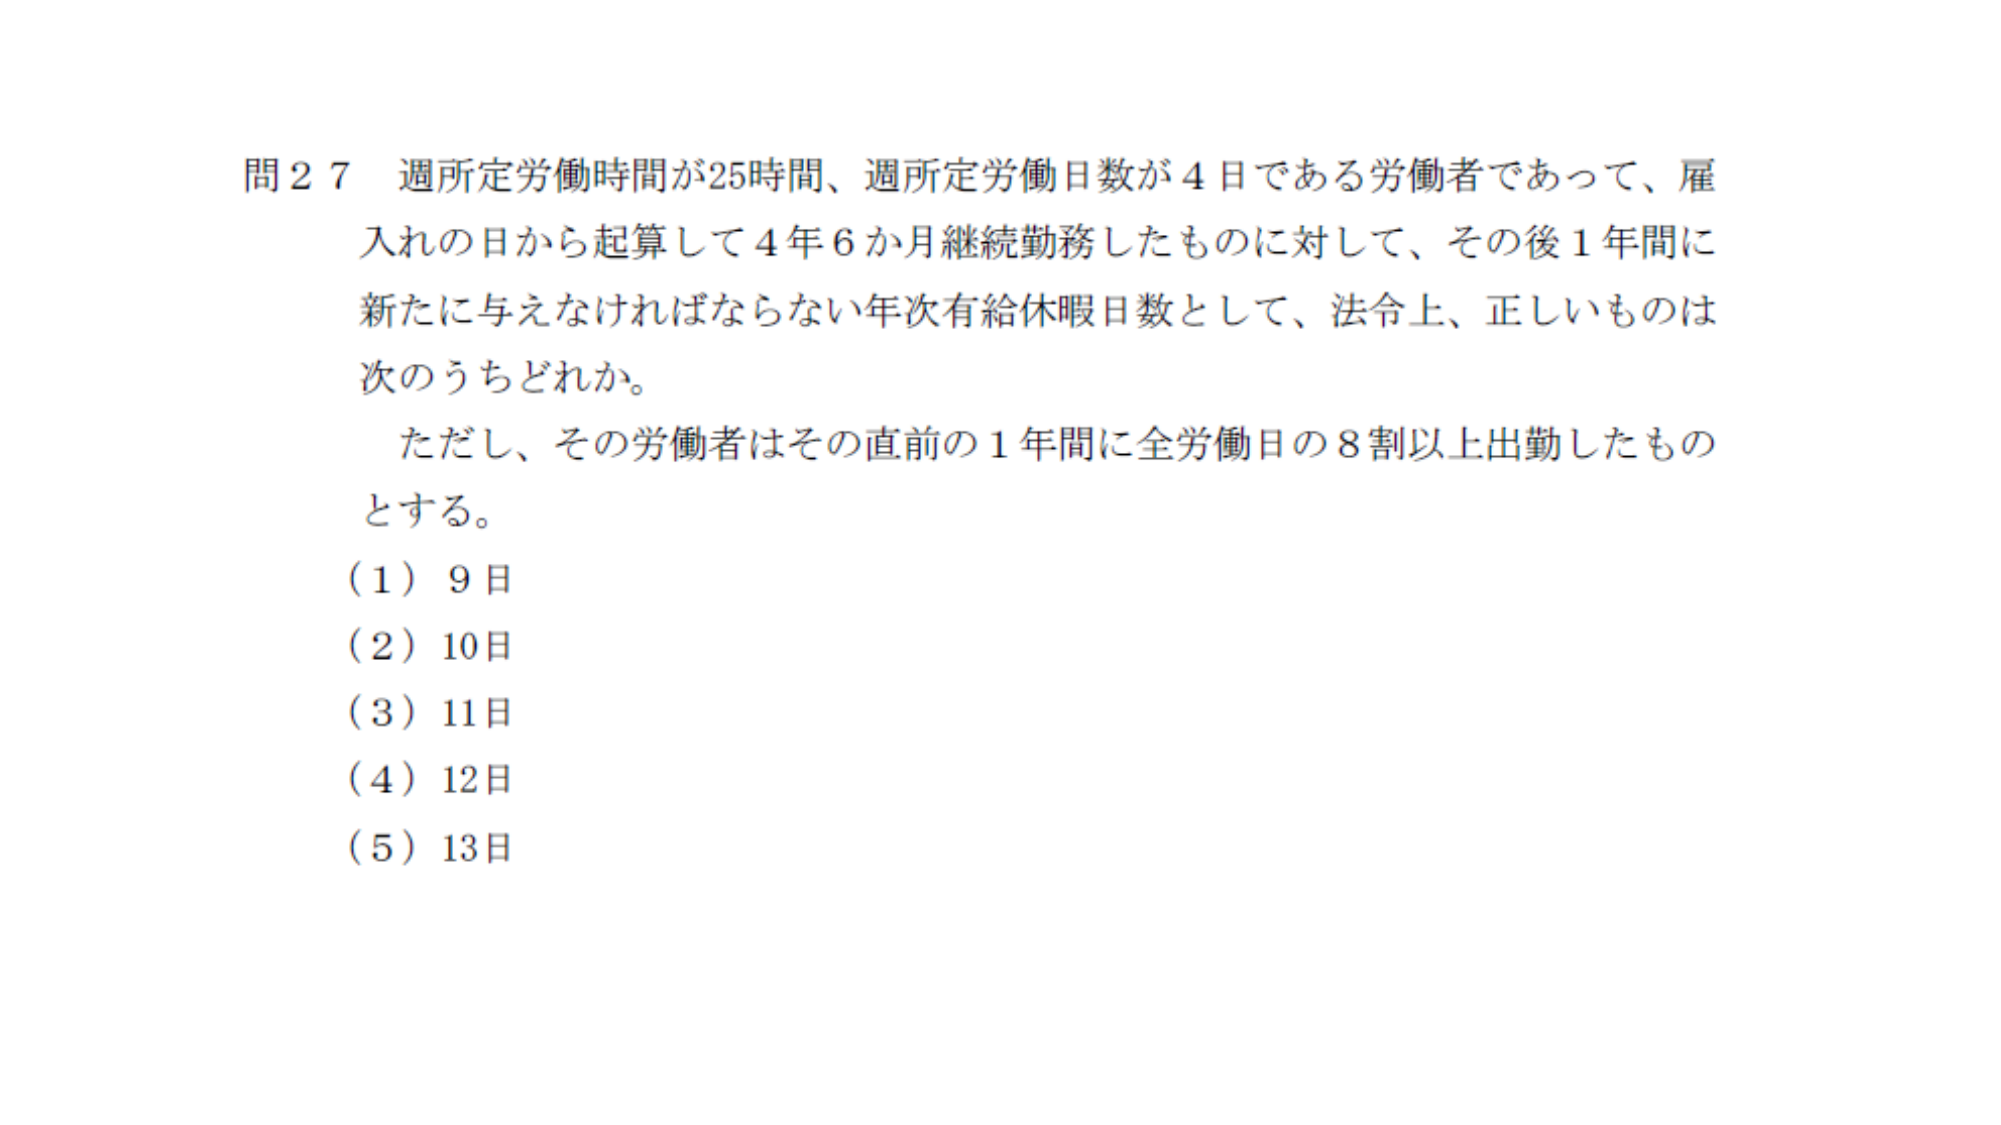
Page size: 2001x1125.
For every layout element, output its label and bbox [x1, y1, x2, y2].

picture [225, 125, 1732, 892]
